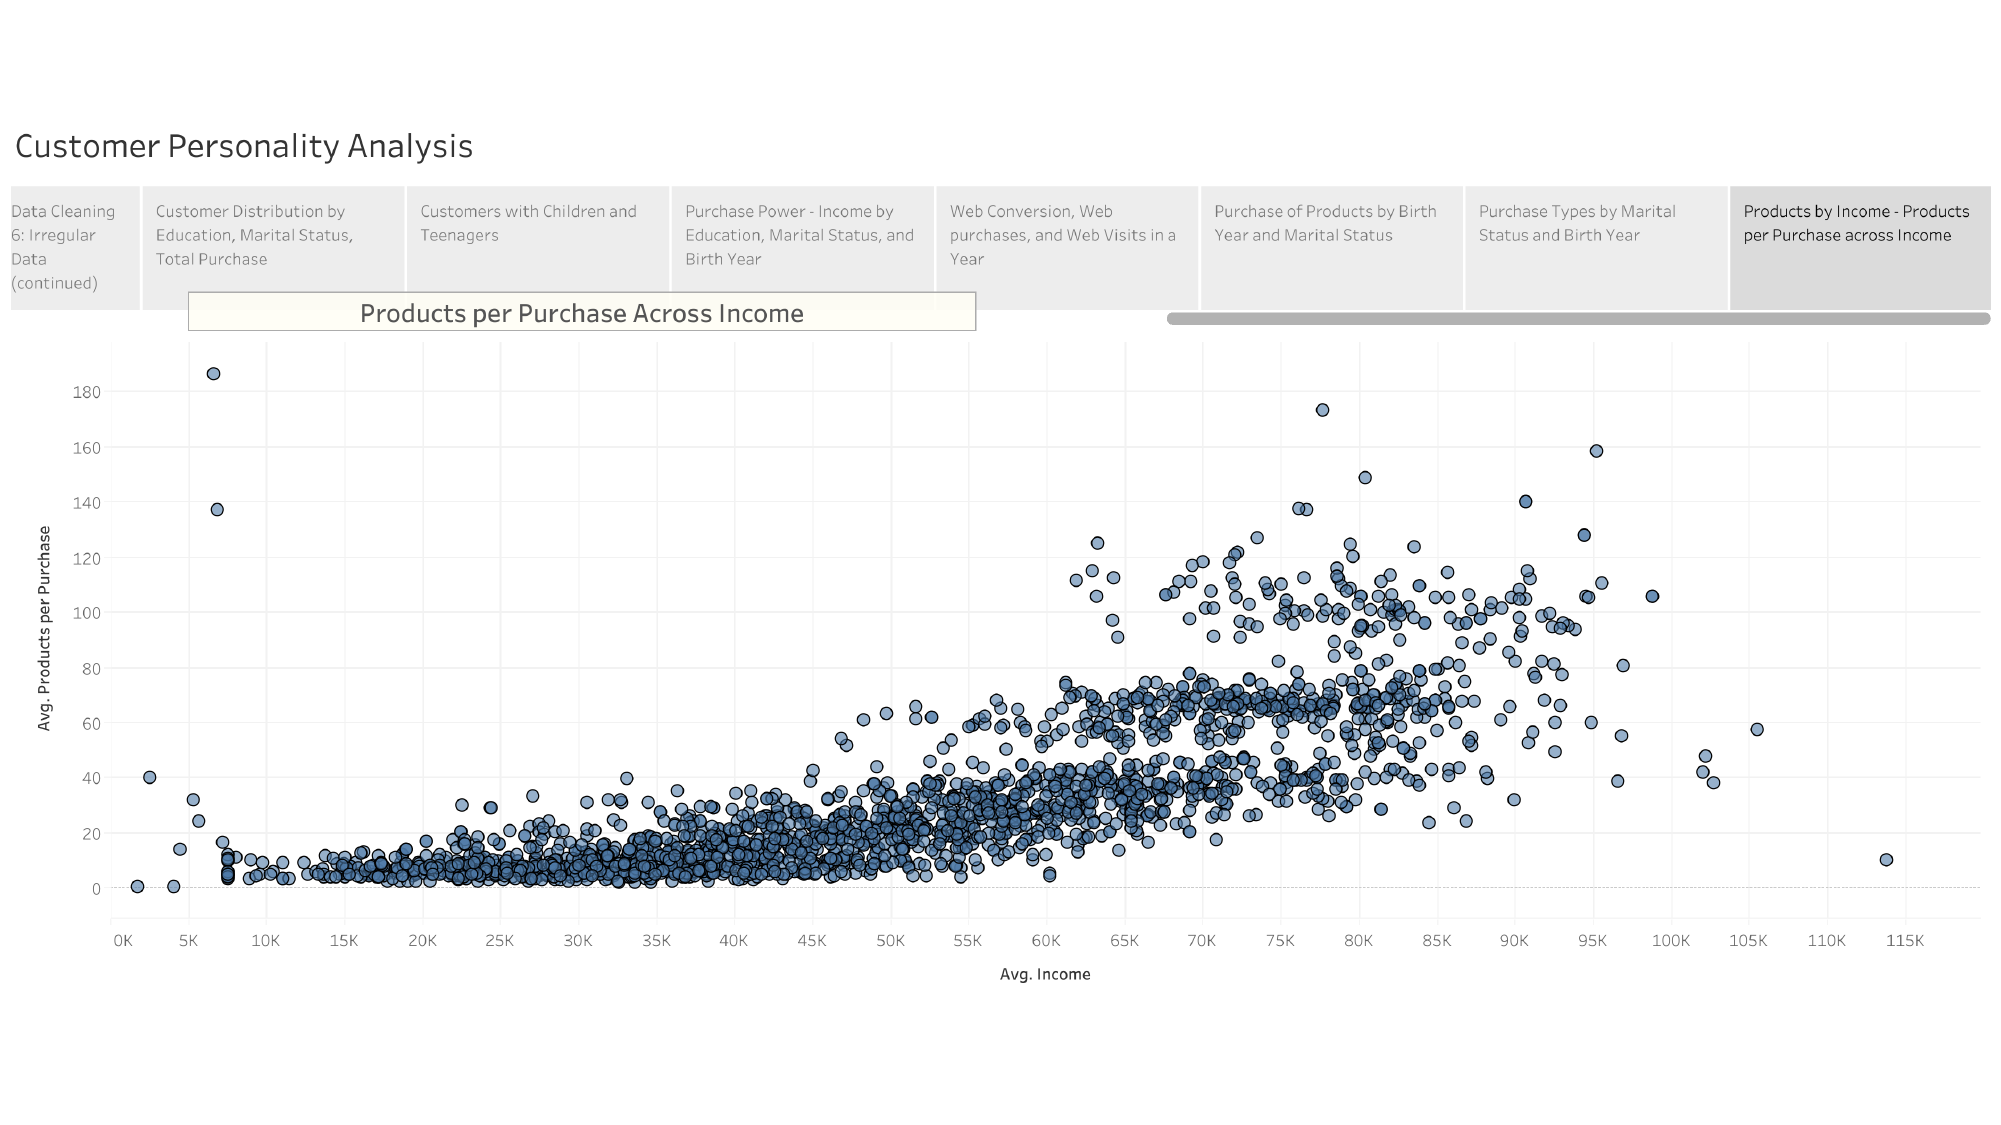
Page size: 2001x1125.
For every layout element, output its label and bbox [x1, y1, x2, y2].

picture [0, 110, 2000, 1015]
